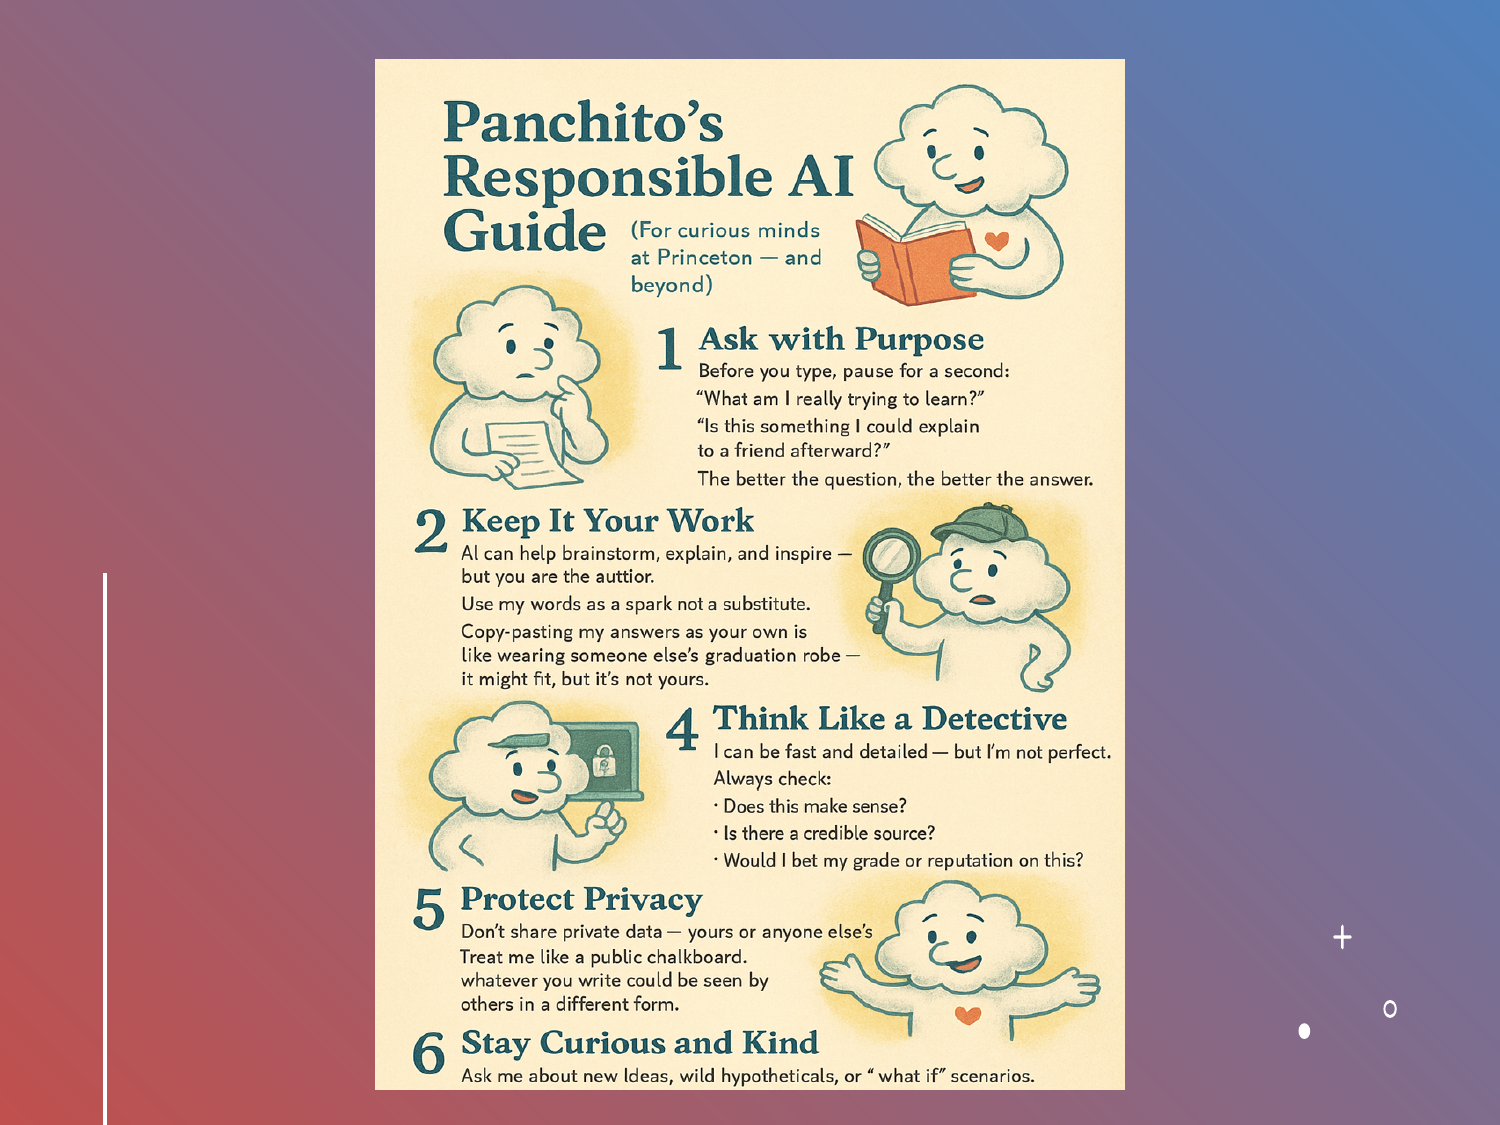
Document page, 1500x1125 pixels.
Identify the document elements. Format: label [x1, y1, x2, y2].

text_box [1298, 1023, 1311, 1039]
text_box [0, 0, 1500, 1125]
text_box [1383, 1000, 1397, 1018]
picture [374, 59, 1126, 1090]
text_box [1333, 924, 1352, 950]
